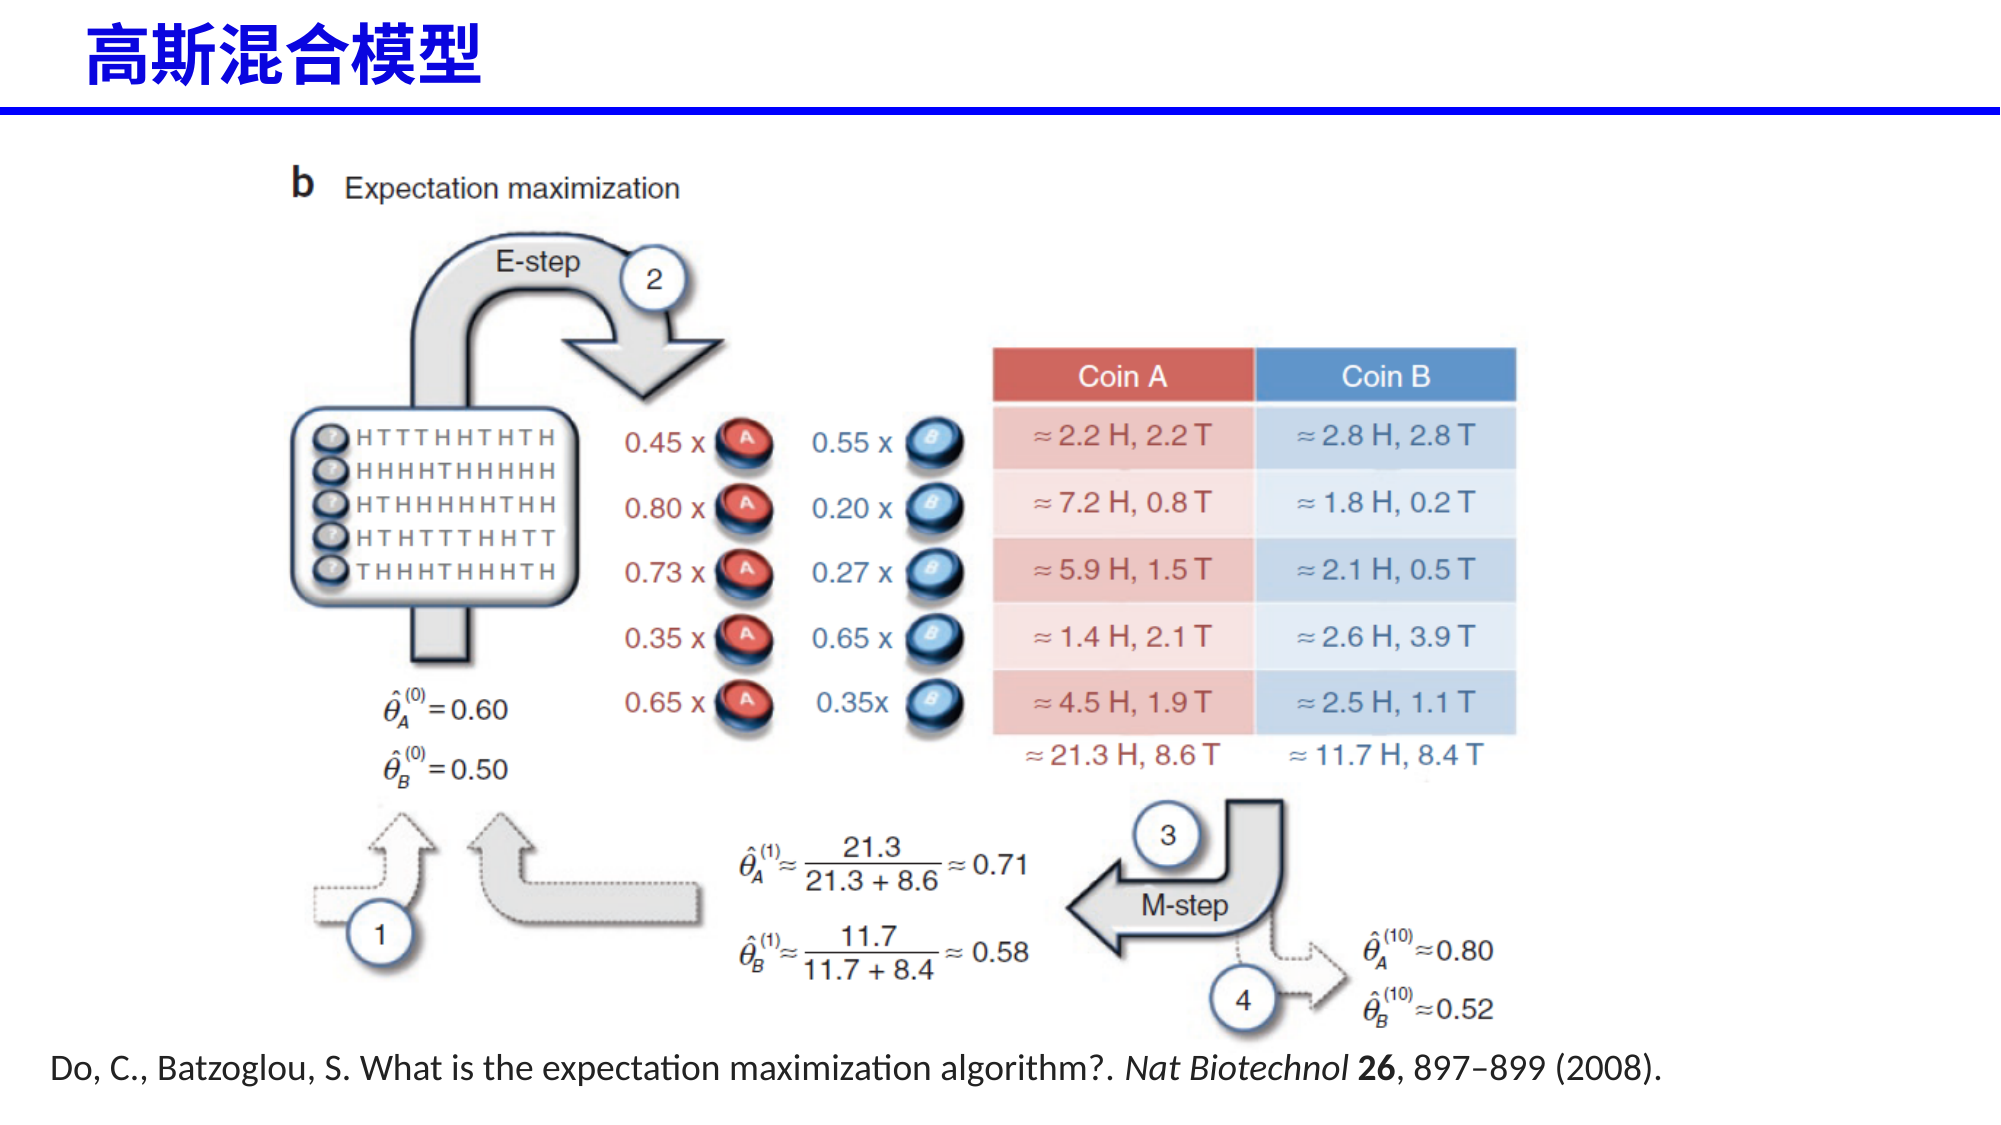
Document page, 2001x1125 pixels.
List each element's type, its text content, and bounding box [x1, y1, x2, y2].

picture [283, 155, 1534, 1063]
text_box Do, C., Batzoglou, S. What is the expectation maximization algorithm?. Nat Biotechnol 26, 897–899 (2008). [35, 1035, 1936, 1096]
text_box 高斯混合模型 [69, 5, 1319, 100]
